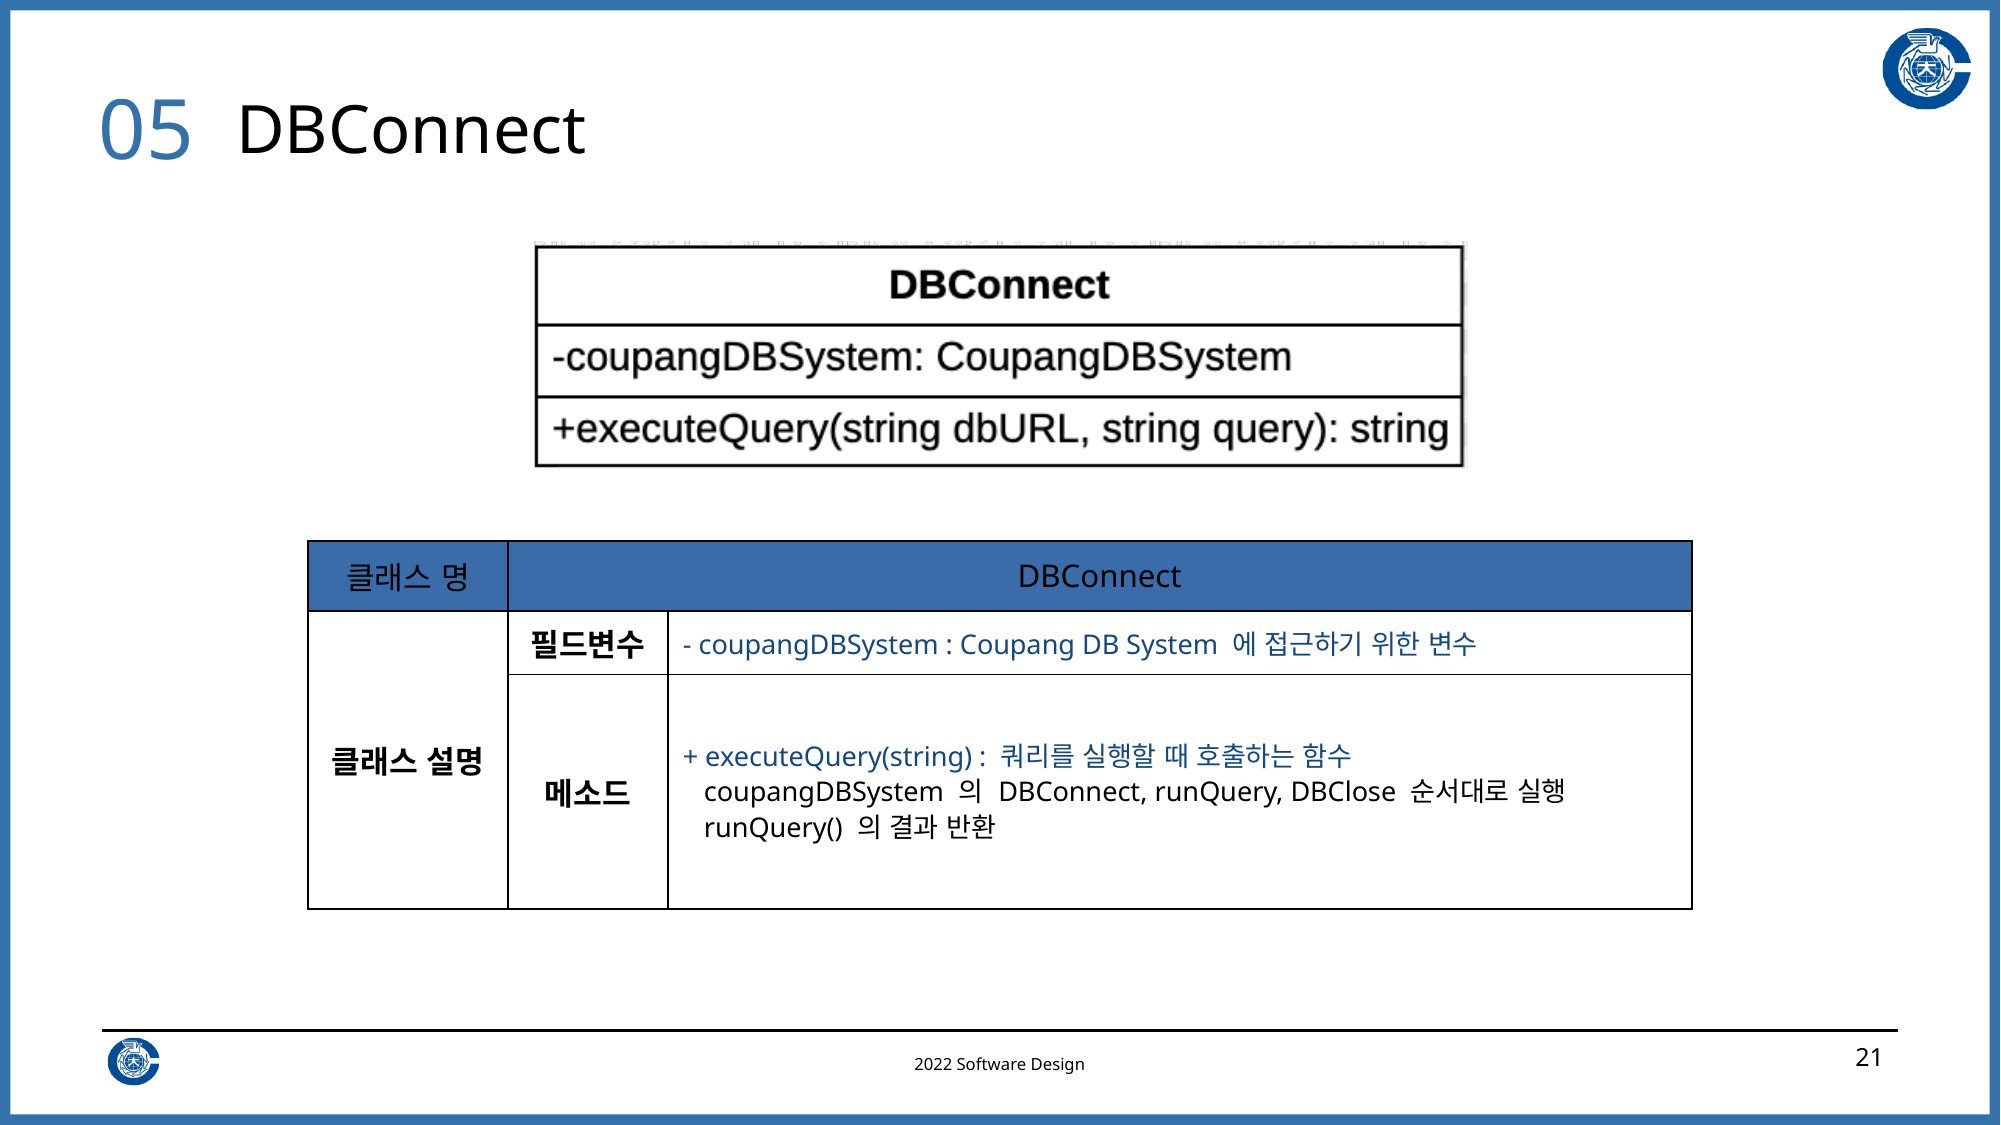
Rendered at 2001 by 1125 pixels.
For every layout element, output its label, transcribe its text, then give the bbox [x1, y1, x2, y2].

table_cell 필드변수 [509, 612, 667, 674]
picture [1866, 18, 1985, 116]
table_header 클래스 명 [309, 542, 507, 610]
table_header DBConnect [509, 542, 1691, 610]
table_cell 클래스 설명 [309, 612, 507, 908]
text_box DBConnect [236, 86, 953, 167]
picture [98, 1032, 167, 1089]
table_cell - coupangDBSystem : Coupang DB System 에 접근하기 위한 변수 [669, 612, 1691, 674]
text_box [0, 0, 2000, 1125]
picture [532, 241, 1468, 469]
text_box 05 [98, 76, 250, 177]
table_cell 메소드 [509, 675, 667, 908]
table_cell + executeQuery(string) : 쿼리를 실행할 때 호출하는 함수 coupangDBSystem 의 DBConnect, runQuery, DBClose 순서대로 실행 runQuery() 의 결과 반환 [669, 675, 1691, 908]
